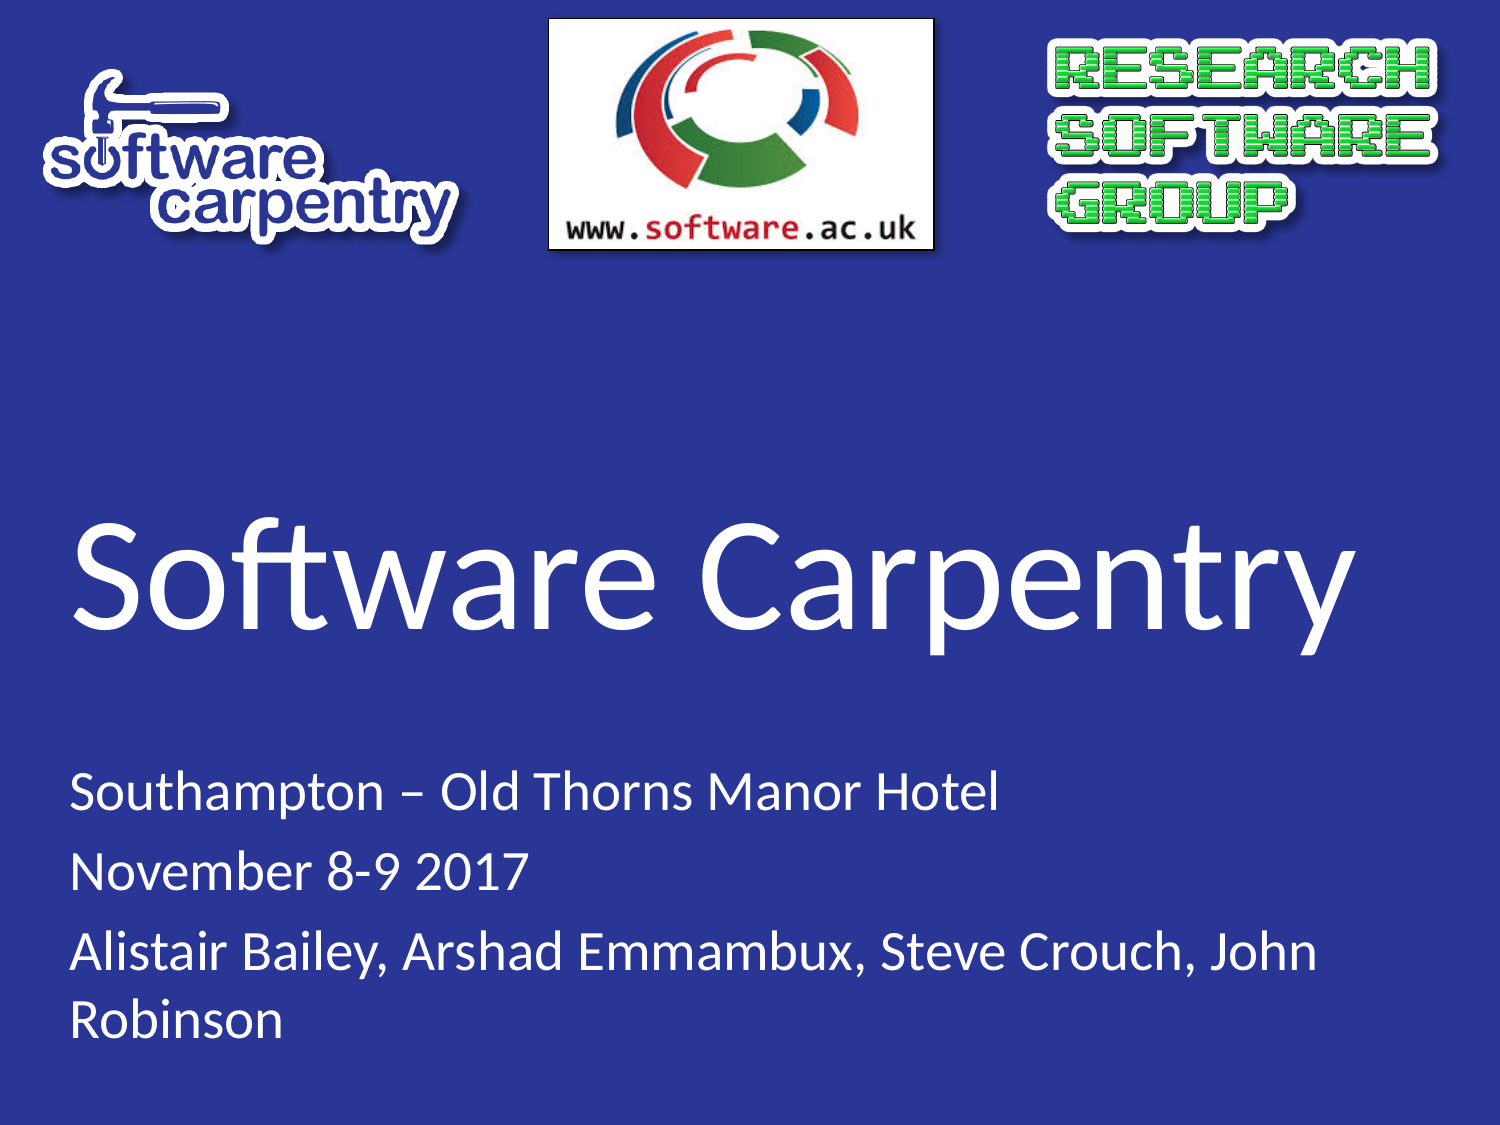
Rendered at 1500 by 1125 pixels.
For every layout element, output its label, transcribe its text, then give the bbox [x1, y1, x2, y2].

picture [41, 66, 461, 245]
picture [1045, 35, 1453, 256]
list Software Carpentry Southampton – Old Thorns Manor Hotel November 8-9 2017 Alistair Bailey, Arshad Emmambux, Steve Crouch, John Robinson [54, 278, 1441, 1059]
picture [549, 19, 933, 249]
